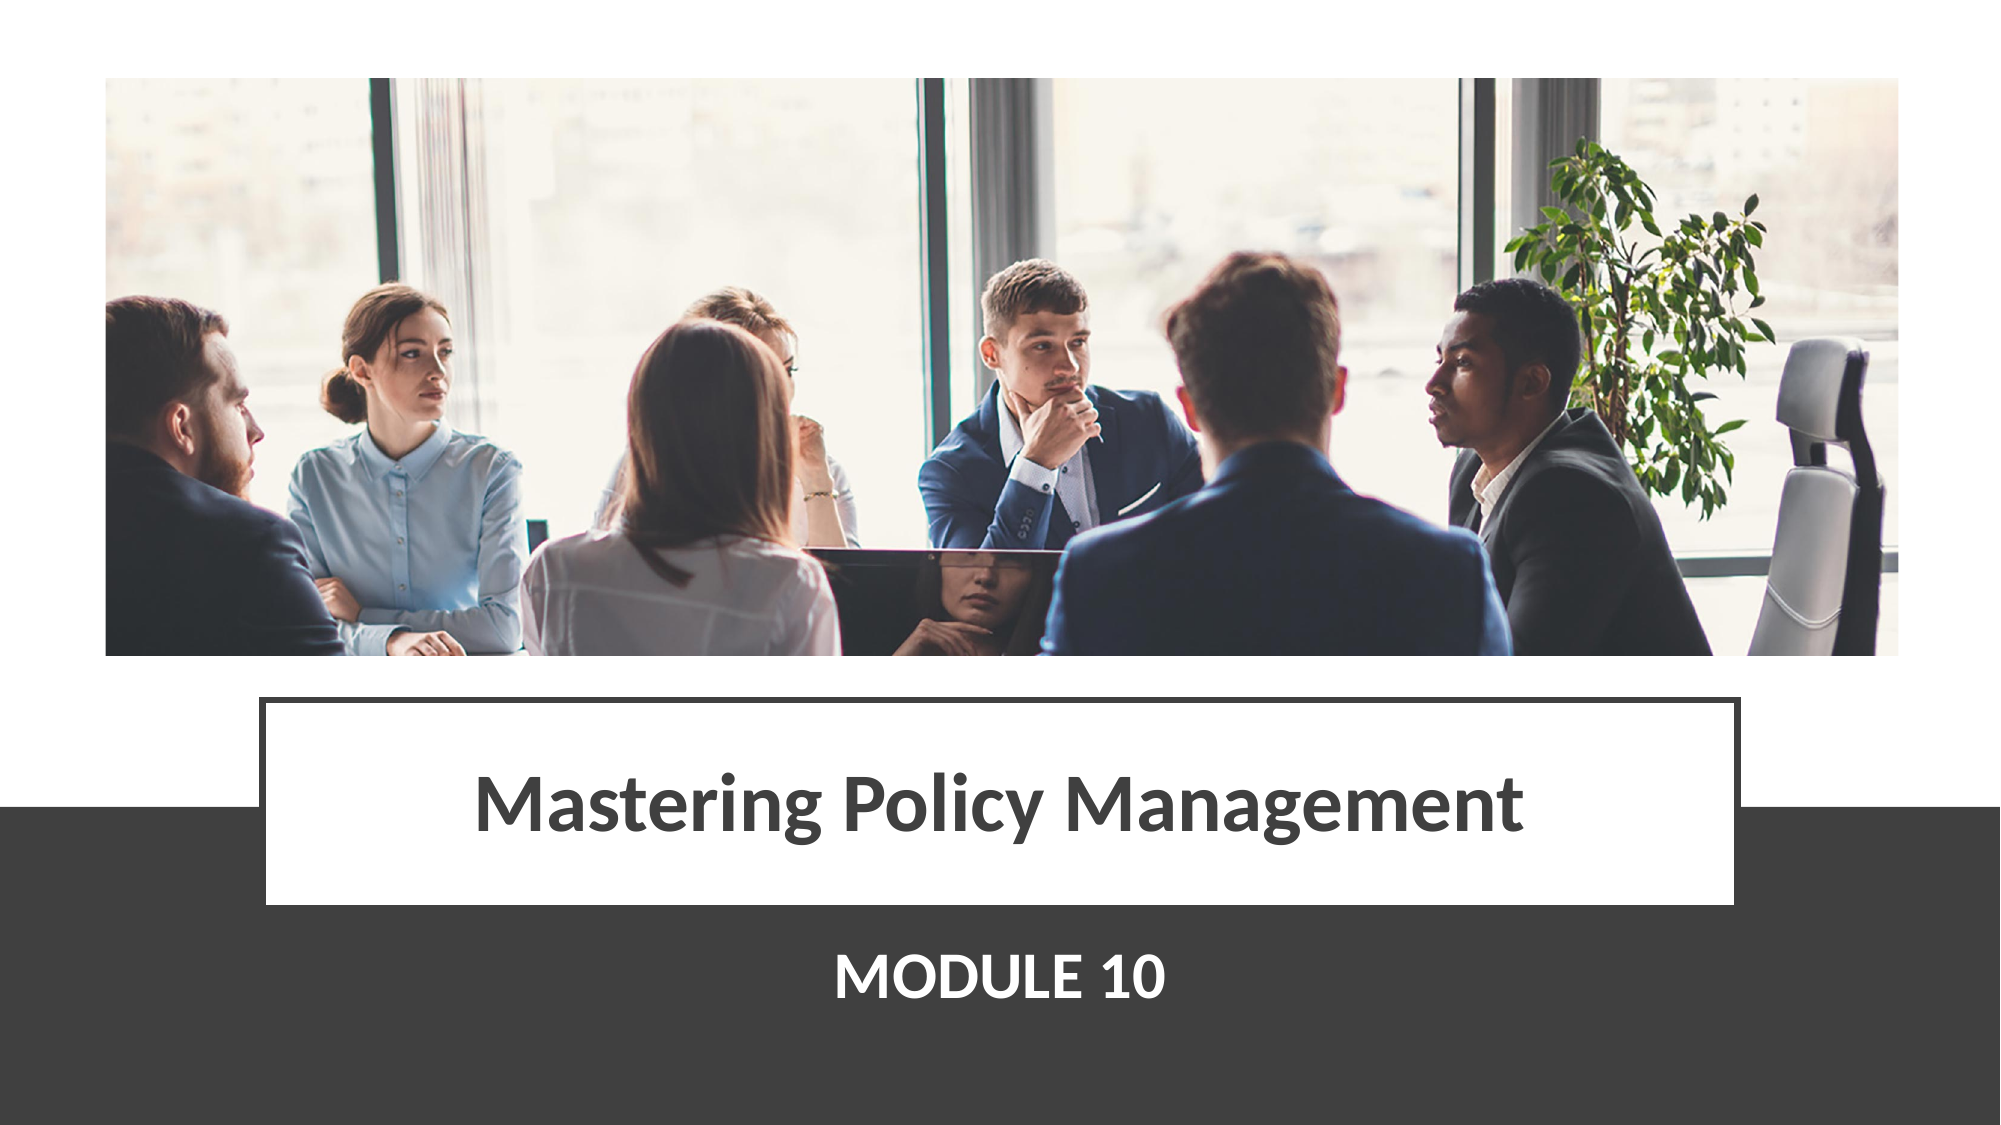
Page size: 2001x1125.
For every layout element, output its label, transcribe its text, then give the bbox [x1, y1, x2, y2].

picture [105, 78, 1899, 656]
subtitle MODULE 10 [442, 933, 1558, 1022]
title Mastering Policy Management [262, 700, 1738, 908]
text_box [0, 806, 2000, 1125]
